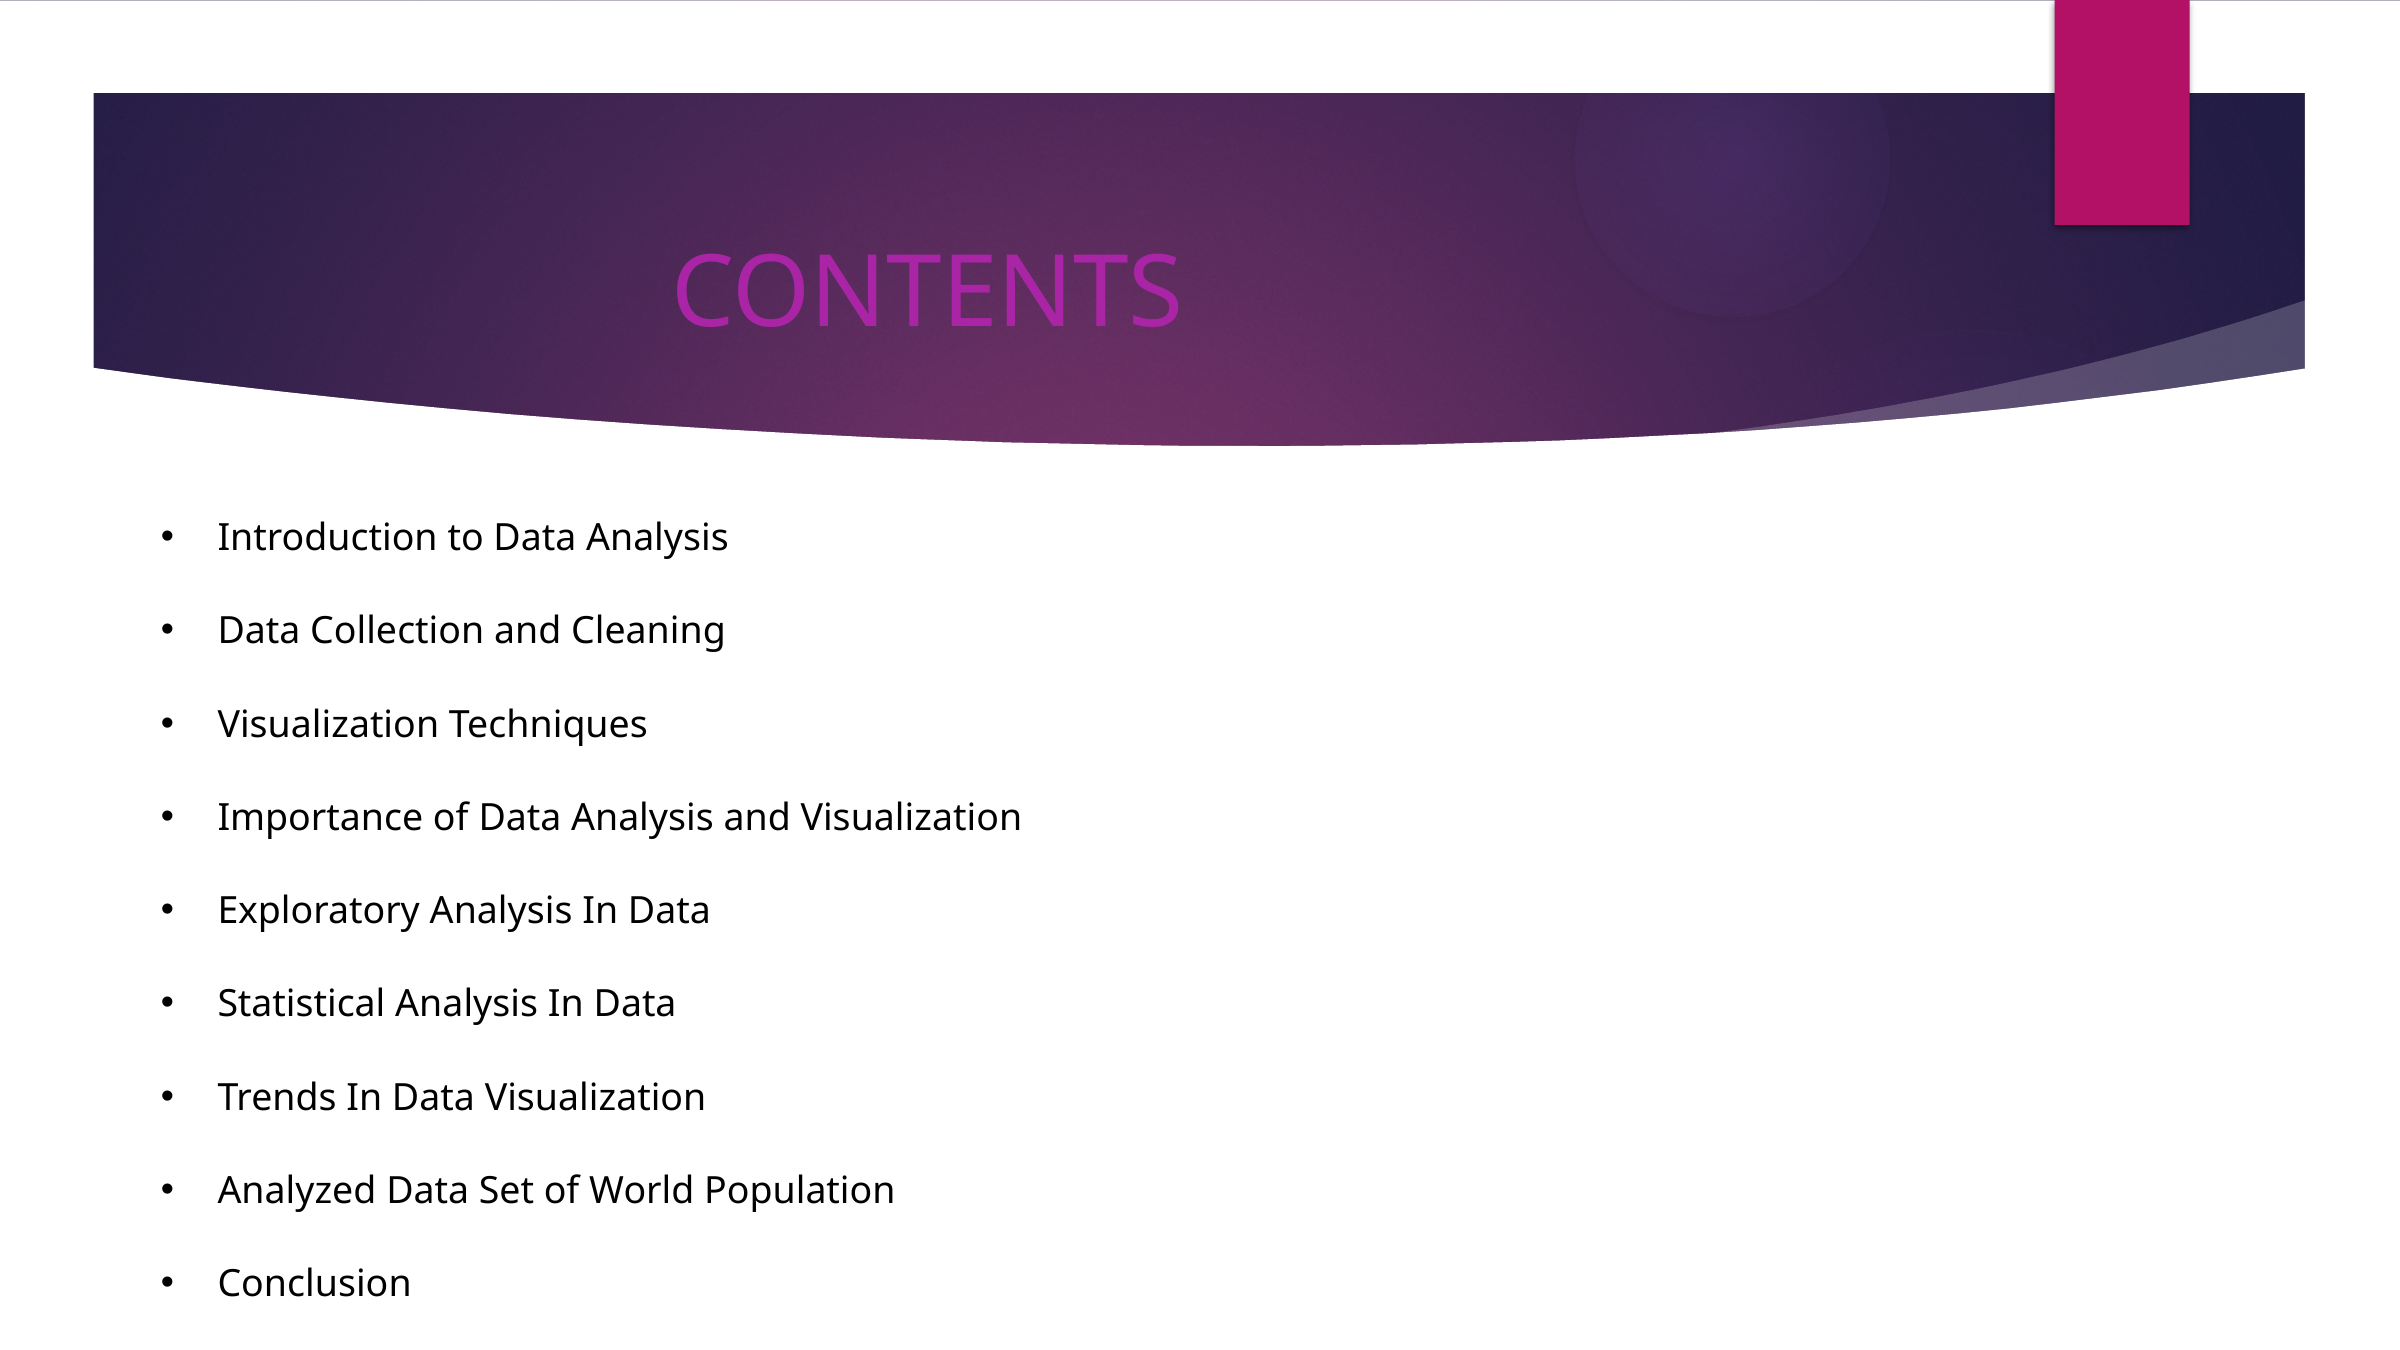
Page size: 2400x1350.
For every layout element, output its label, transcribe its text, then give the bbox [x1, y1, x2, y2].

text_box Introduction to Data Analysis Data Collection and Cleaning Visualization Techniques Importance of Data Analysis and Visualization Exploratory Analysis In Data Statistical Analysis In Data Trends In Data Visualization Analyzed Data Set of World Population Conclusion [89, 457, 1800, 1350]
text_box CONTENTS [599, 245, 1800, 354]
